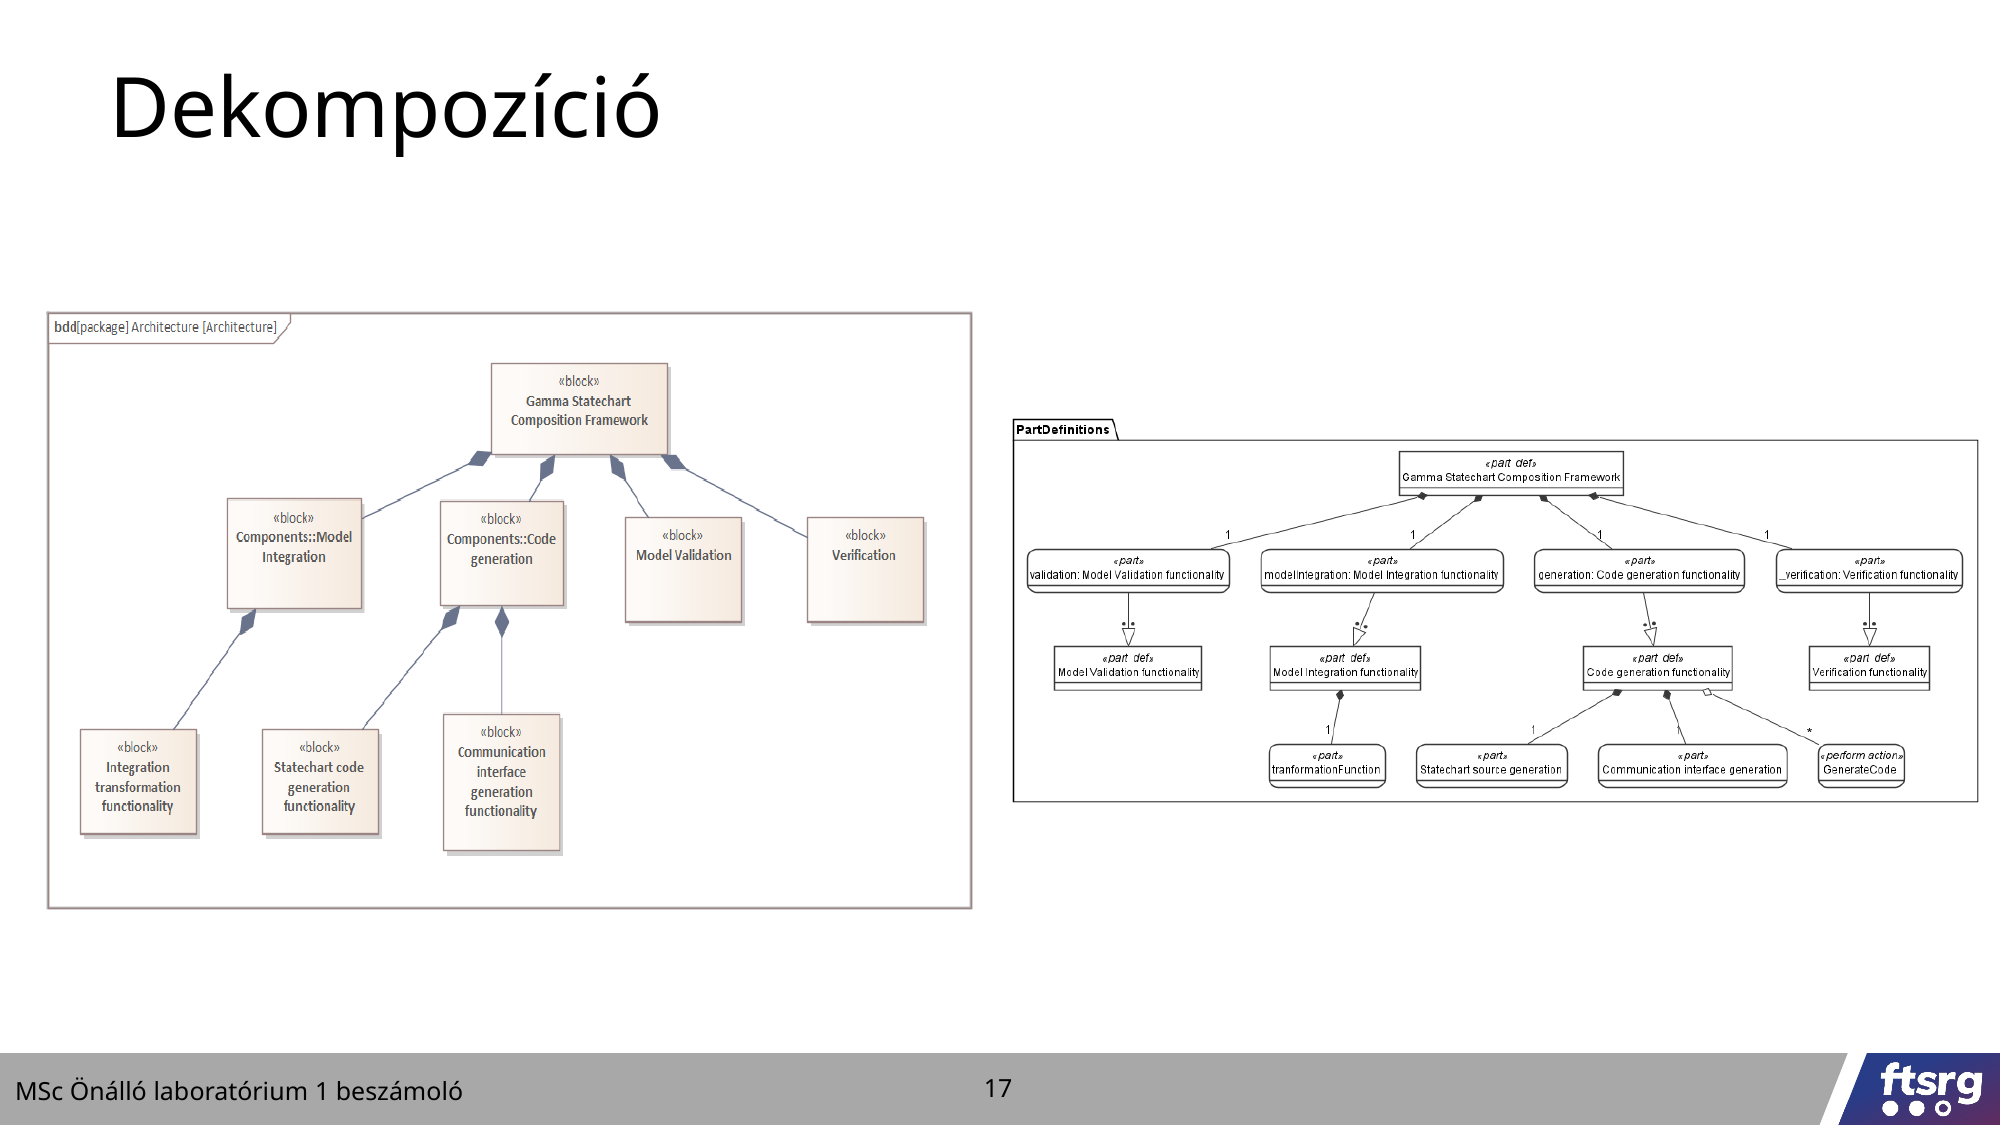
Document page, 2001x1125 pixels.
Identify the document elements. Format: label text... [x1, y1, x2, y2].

picture [1876, 1058, 1985, 1121]
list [998, 413, 1996, 811]
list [34, 298, 988, 926]
slide_number 17 [773, 1057, 1224, 1121]
footer MSc Önálló laboratórium 1 beszámoló [0, 1060, 675, 1121]
title Dekompozíció [94, 51, 1903, 170]
